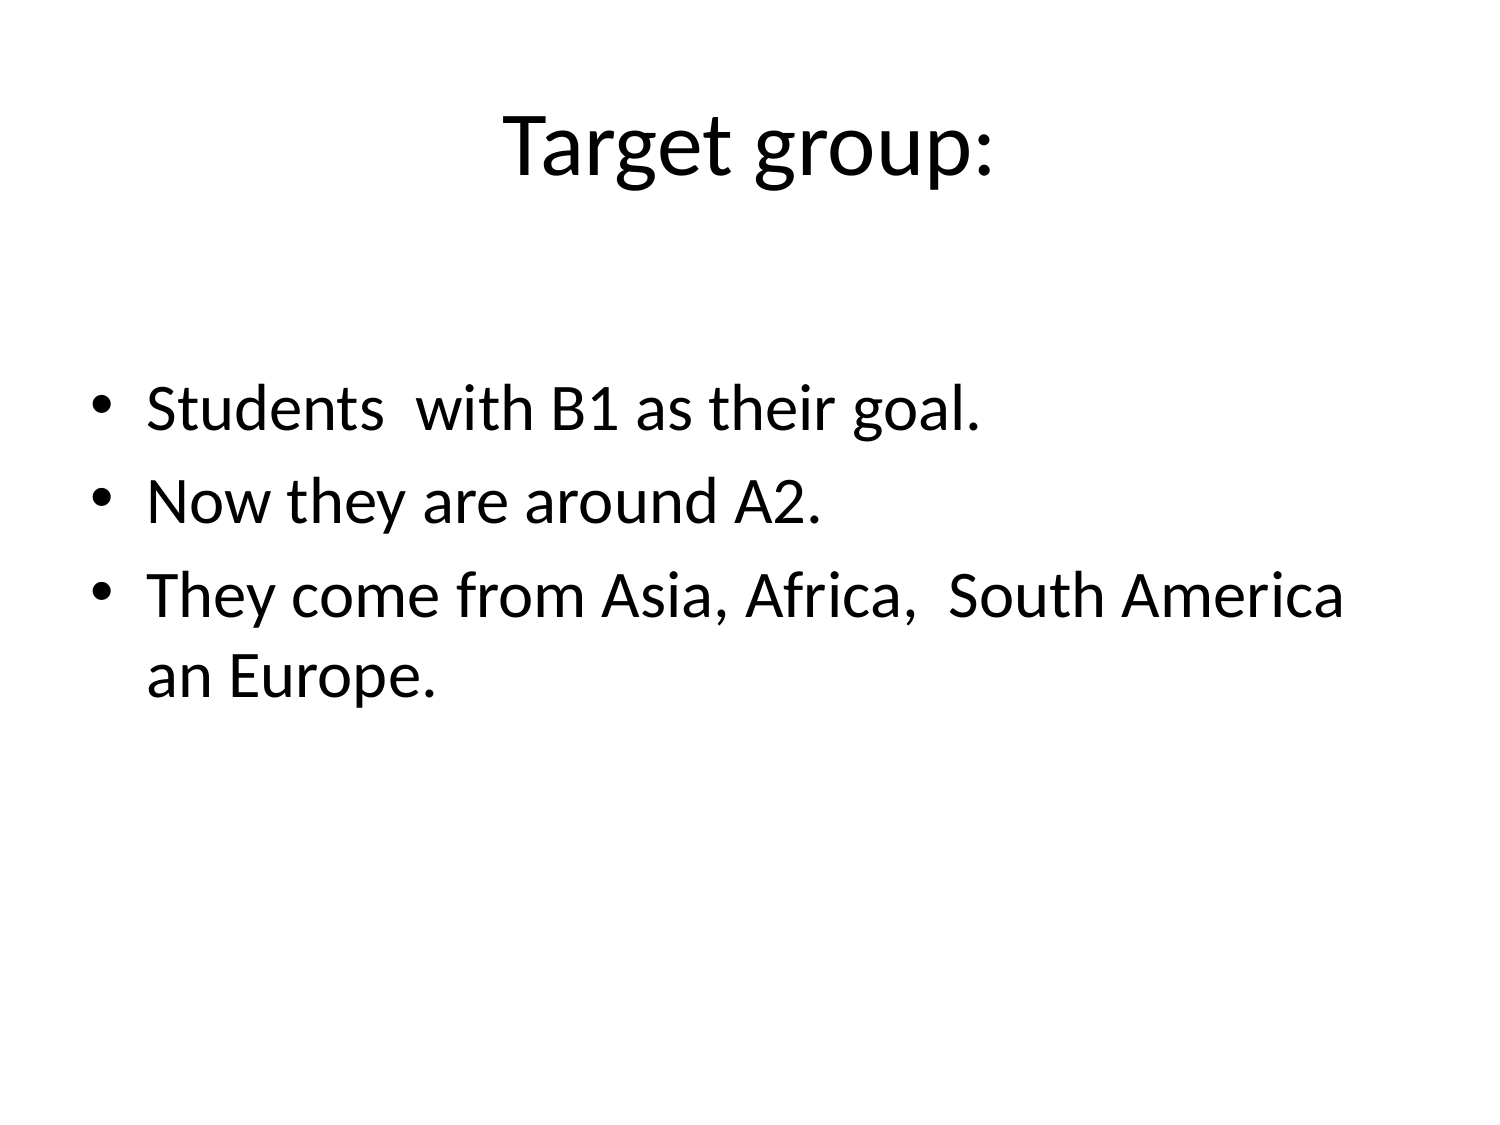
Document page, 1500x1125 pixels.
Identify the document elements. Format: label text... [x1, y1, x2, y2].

title Target group: [75, 45, 1425, 233]
list Students with B1 as their goal. Now they are around A2. They come from Asia, Africa, South America an Europe. [75, 262, 1425, 1005]
